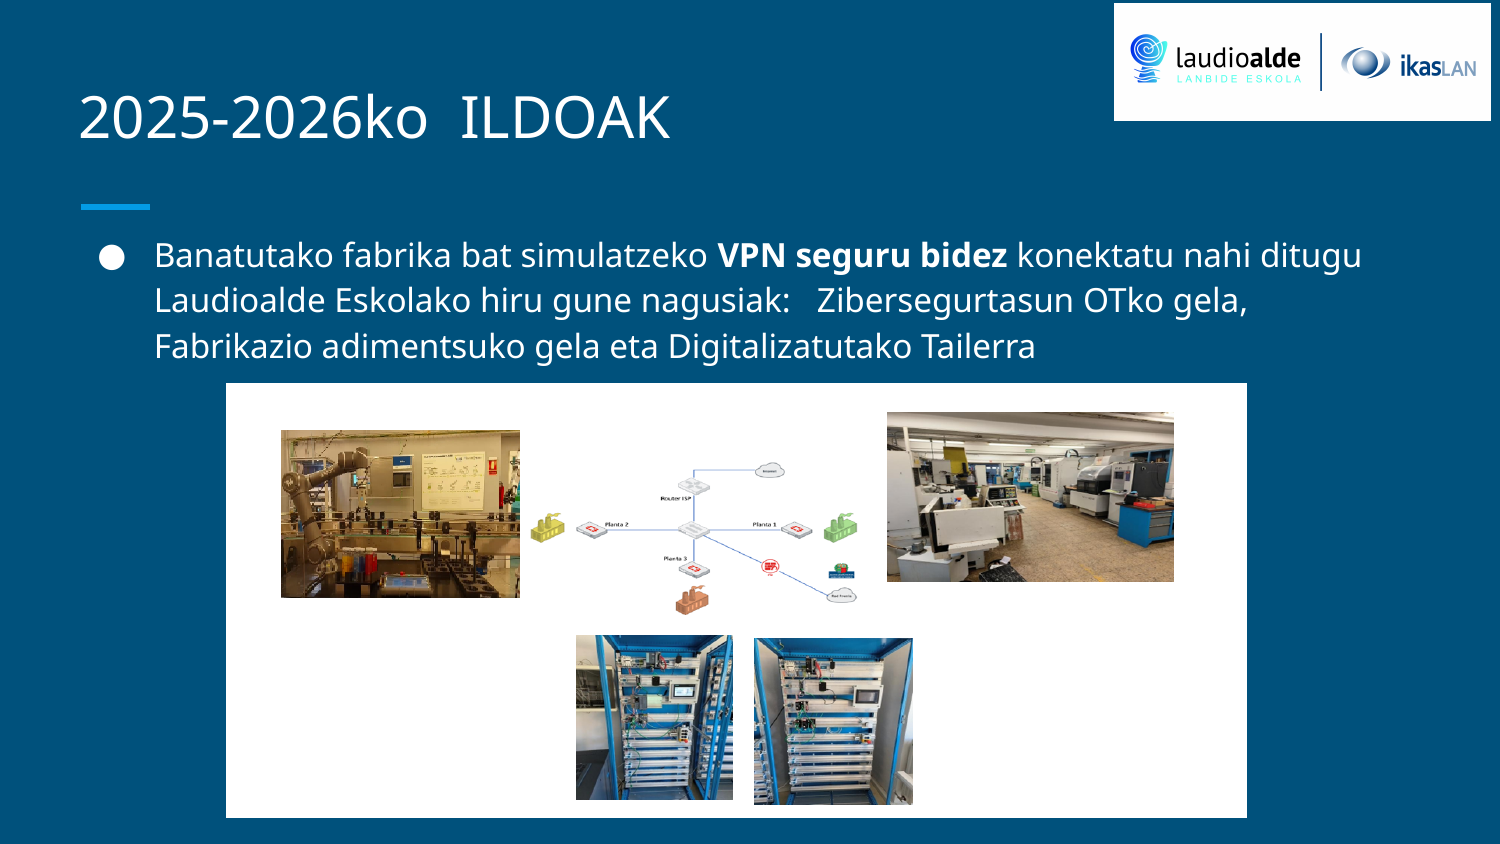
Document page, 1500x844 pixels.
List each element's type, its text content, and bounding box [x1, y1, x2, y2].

picture [1115, 4, 1490, 120]
picture [227, 384, 1246, 817]
title 2025-2026ko ILDOAK [63, 25, 1437, 212]
list Banatutako fabrika bat simulatzeko VPN seguru bidez konektatu nahi ditugu Laudioalde Eskolako hiru gune nagusiak: Zibersegurtasun OTko gela, Fabrikazio adimentsuko gela eta Digitalizatutako Tailerra [63, 212, 1437, 750]
